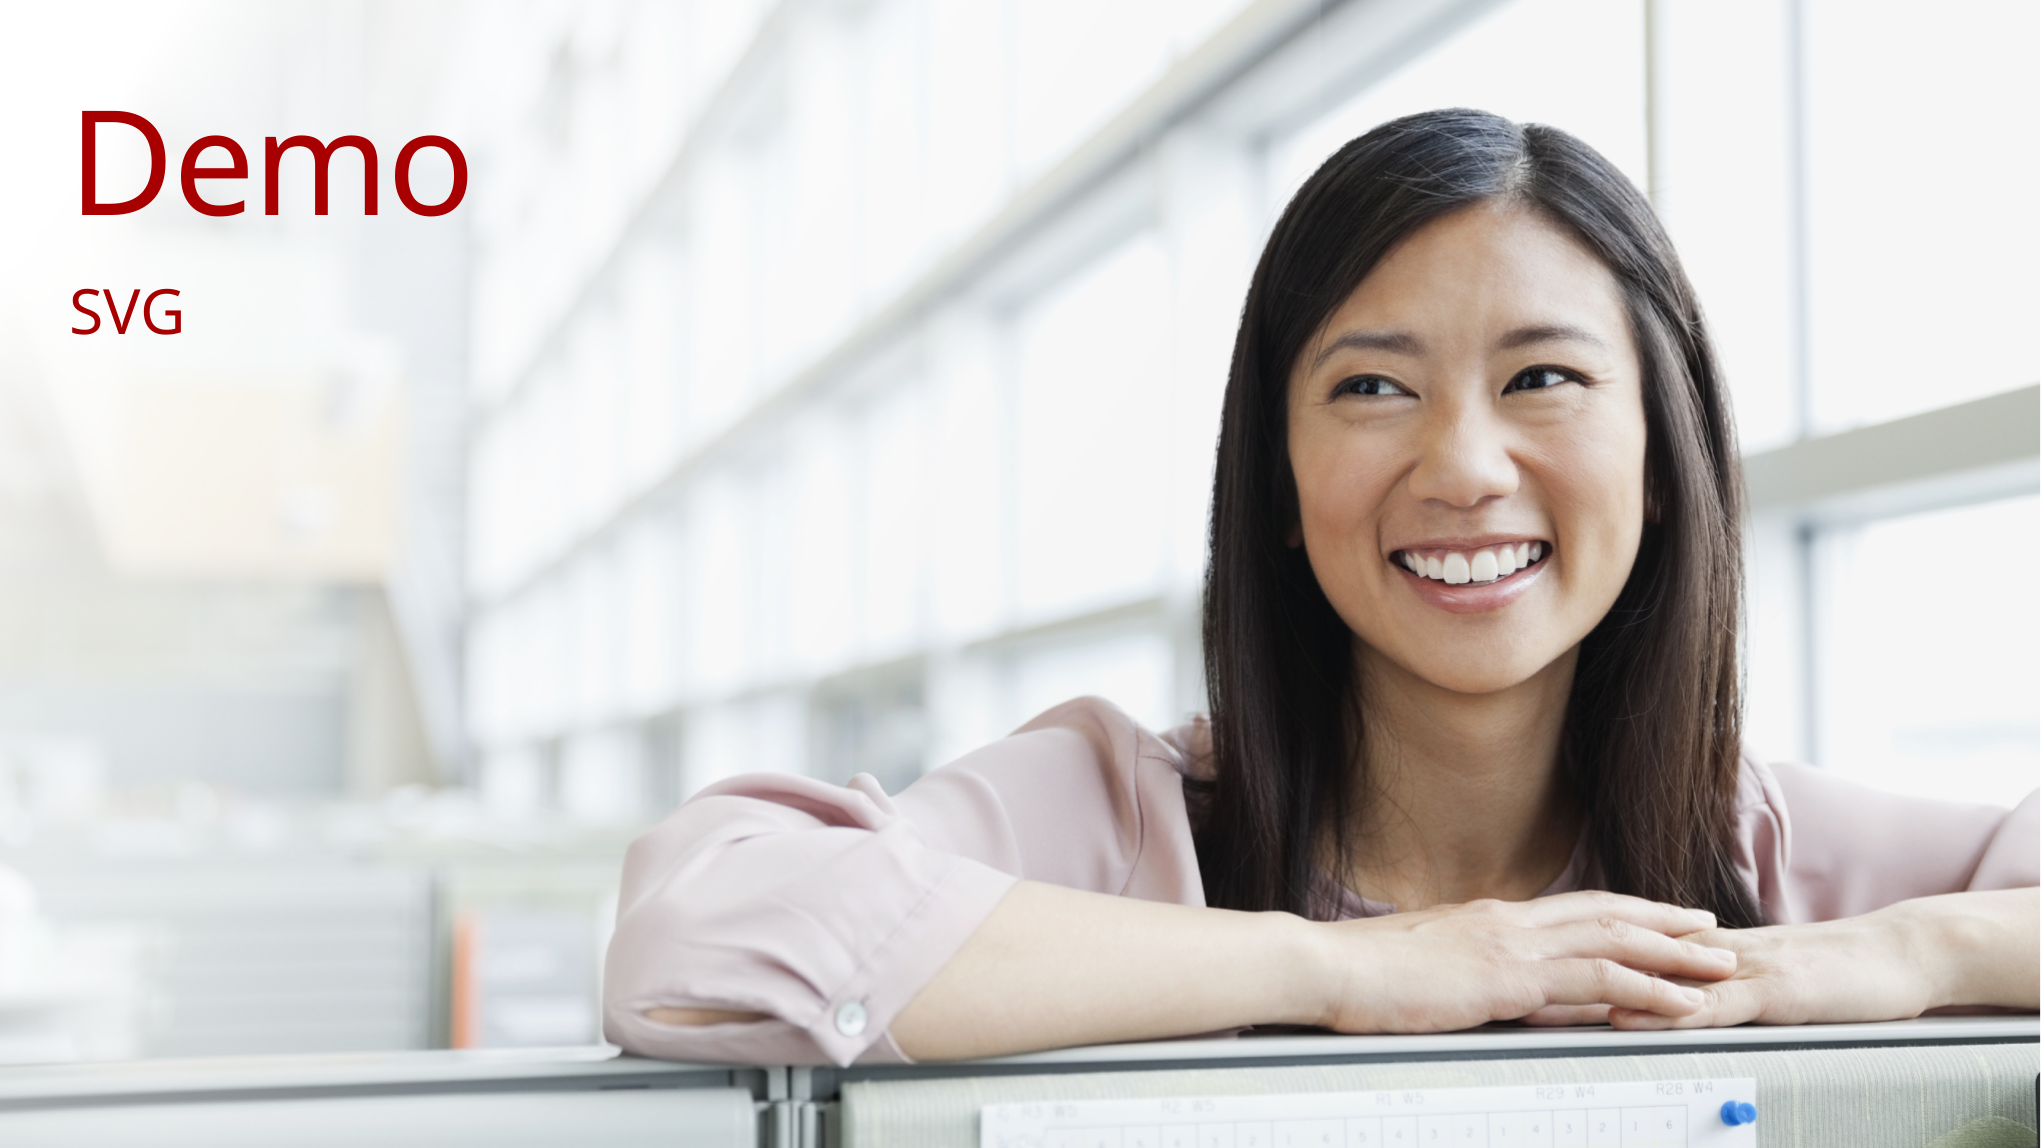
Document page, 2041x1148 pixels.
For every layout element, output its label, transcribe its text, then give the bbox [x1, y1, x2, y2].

list SVG [45, 262, 1996, 430]
title Demo [45, 75, 1998, 270]
picture [0, 0, 2041, 1148]
